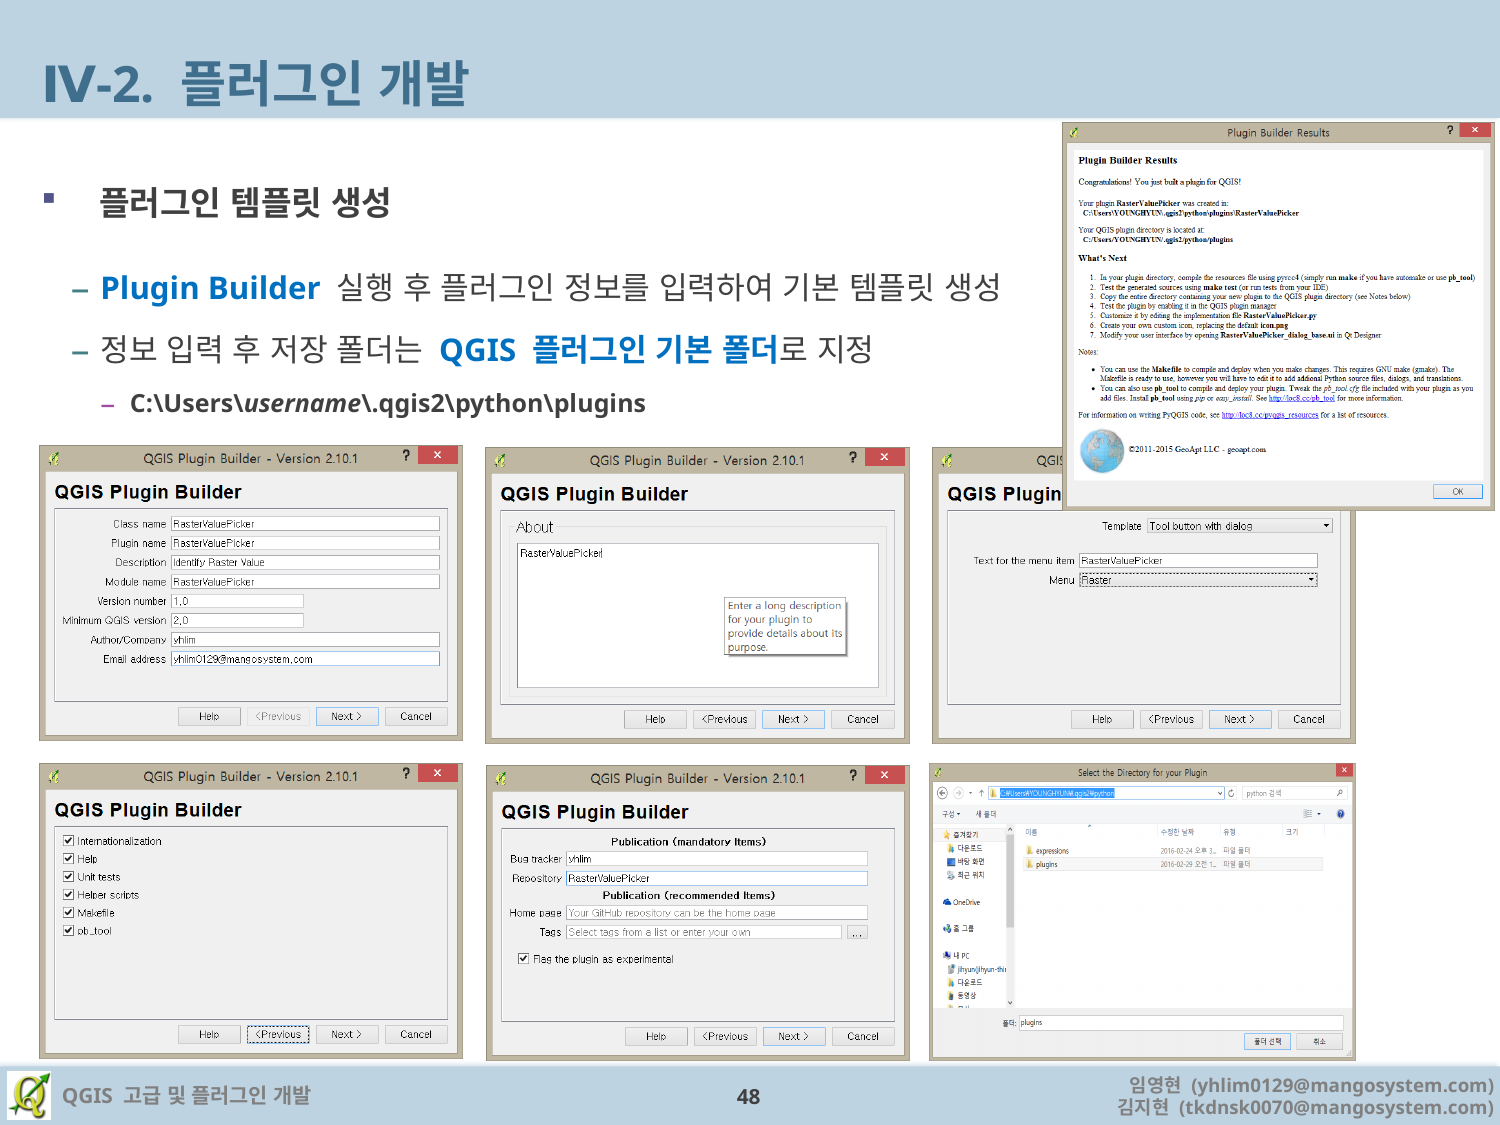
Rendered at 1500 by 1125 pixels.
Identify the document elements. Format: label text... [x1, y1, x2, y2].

picture [485, 447, 910, 744]
picture [7, 1071, 51, 1120]
picture [486, 765, 911, 1061]
slide_number 48 [574, 1079, 923, 1117]
picture [931, 122, 1495, 744]
title Ⅳ-2. 플러그인 개발 [11, 0, 1489, 119]
list 플러그인 템플릿 생성 Plugin Builder 실행 후 플러그인 정보를 입력하여 기본 템플릿 생성 정보 입력 후 저장 폴더는 QGIS 플러그인 기본 폴더로 지정 C:\Users\username\.qgis2\python\plugins [11, 147, 1489, 1065]
picture [39, 763, 463, 1059]
picture [928, 763, 1356, 1062]
picture [39, 445, 463, 741]
